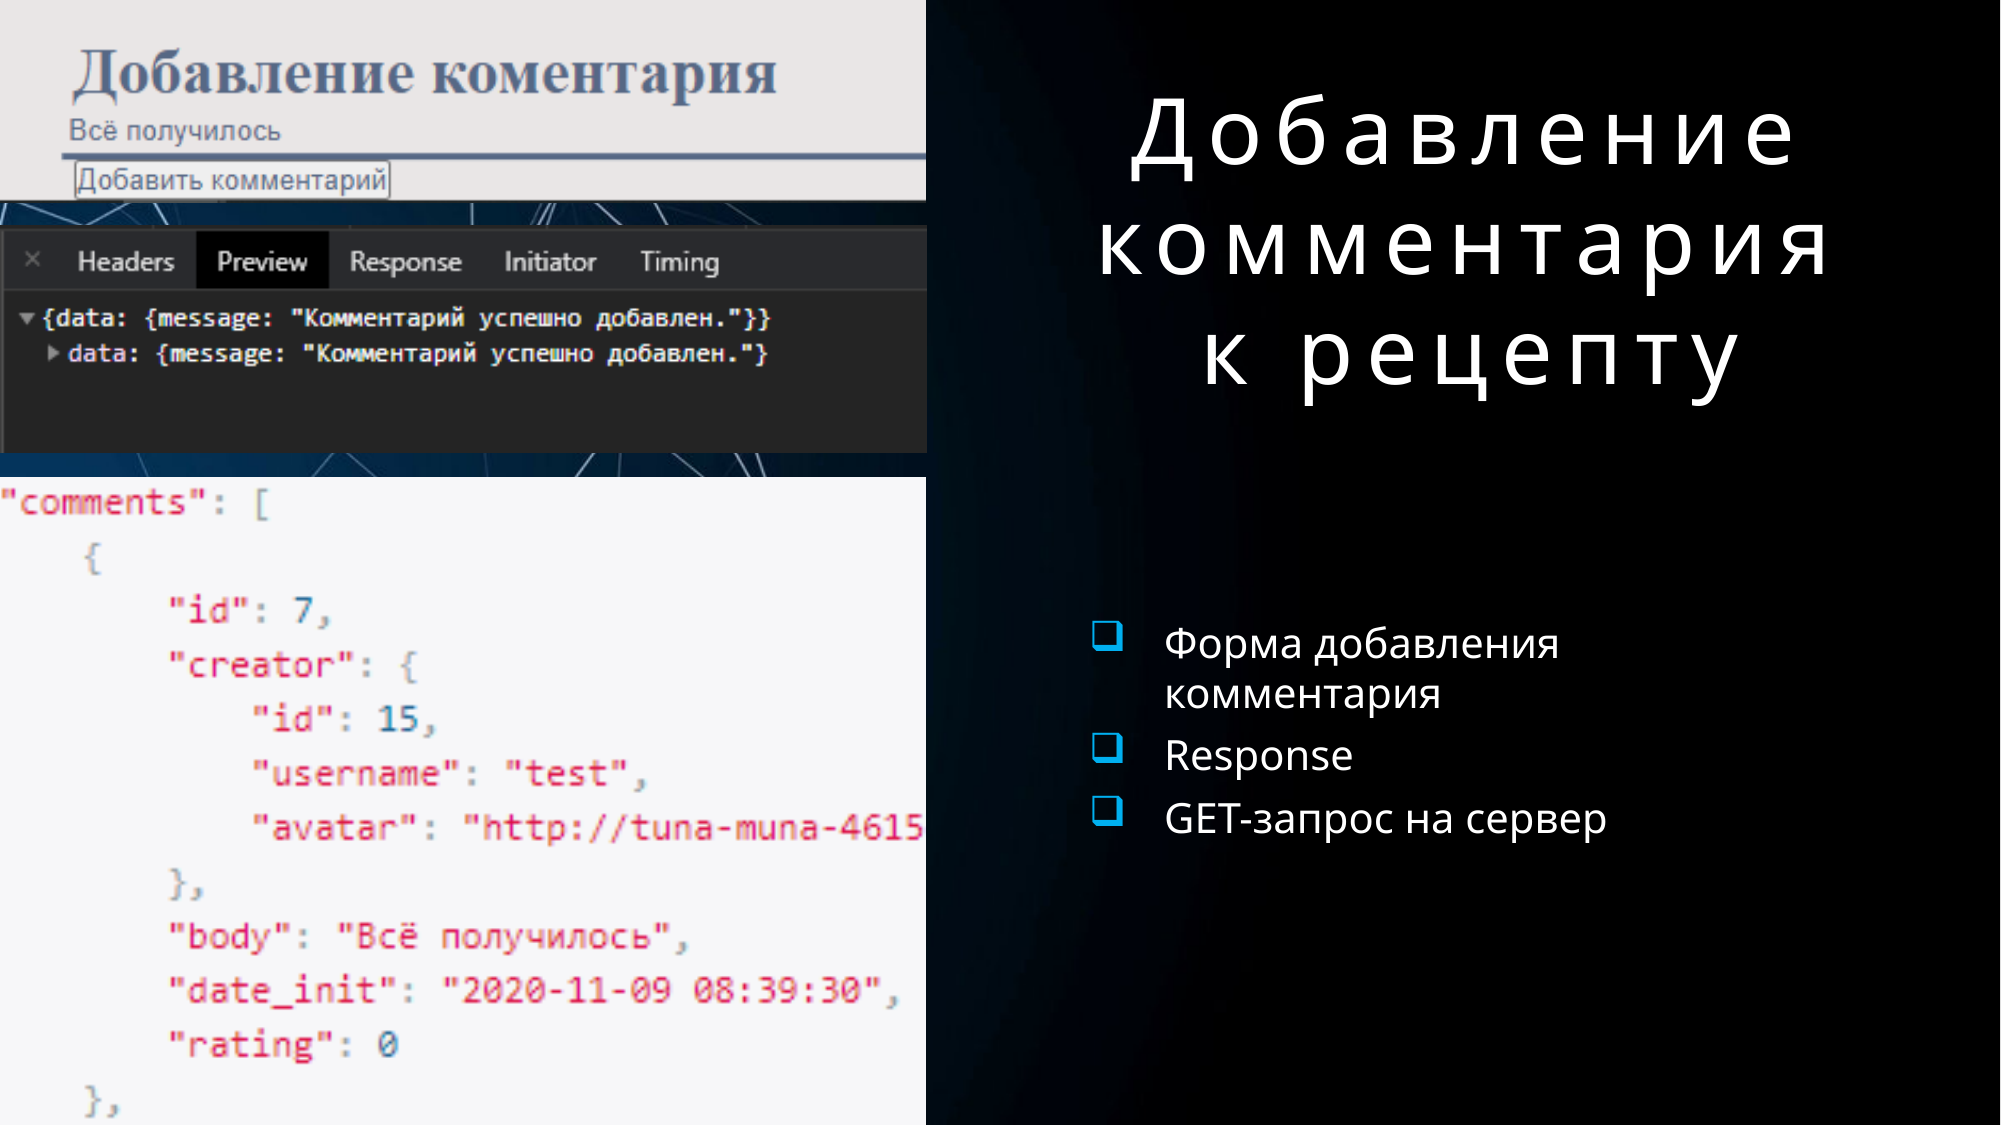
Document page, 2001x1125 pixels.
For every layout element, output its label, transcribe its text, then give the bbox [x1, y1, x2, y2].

text_box Форма добавления комментария Response GET-запрос на сервер [1074, 609, 1829, 849]
text_box Добавление комментария к рецепту [1056, 65, 1883, 453]
picture [0, 0, 2001, 1125]
